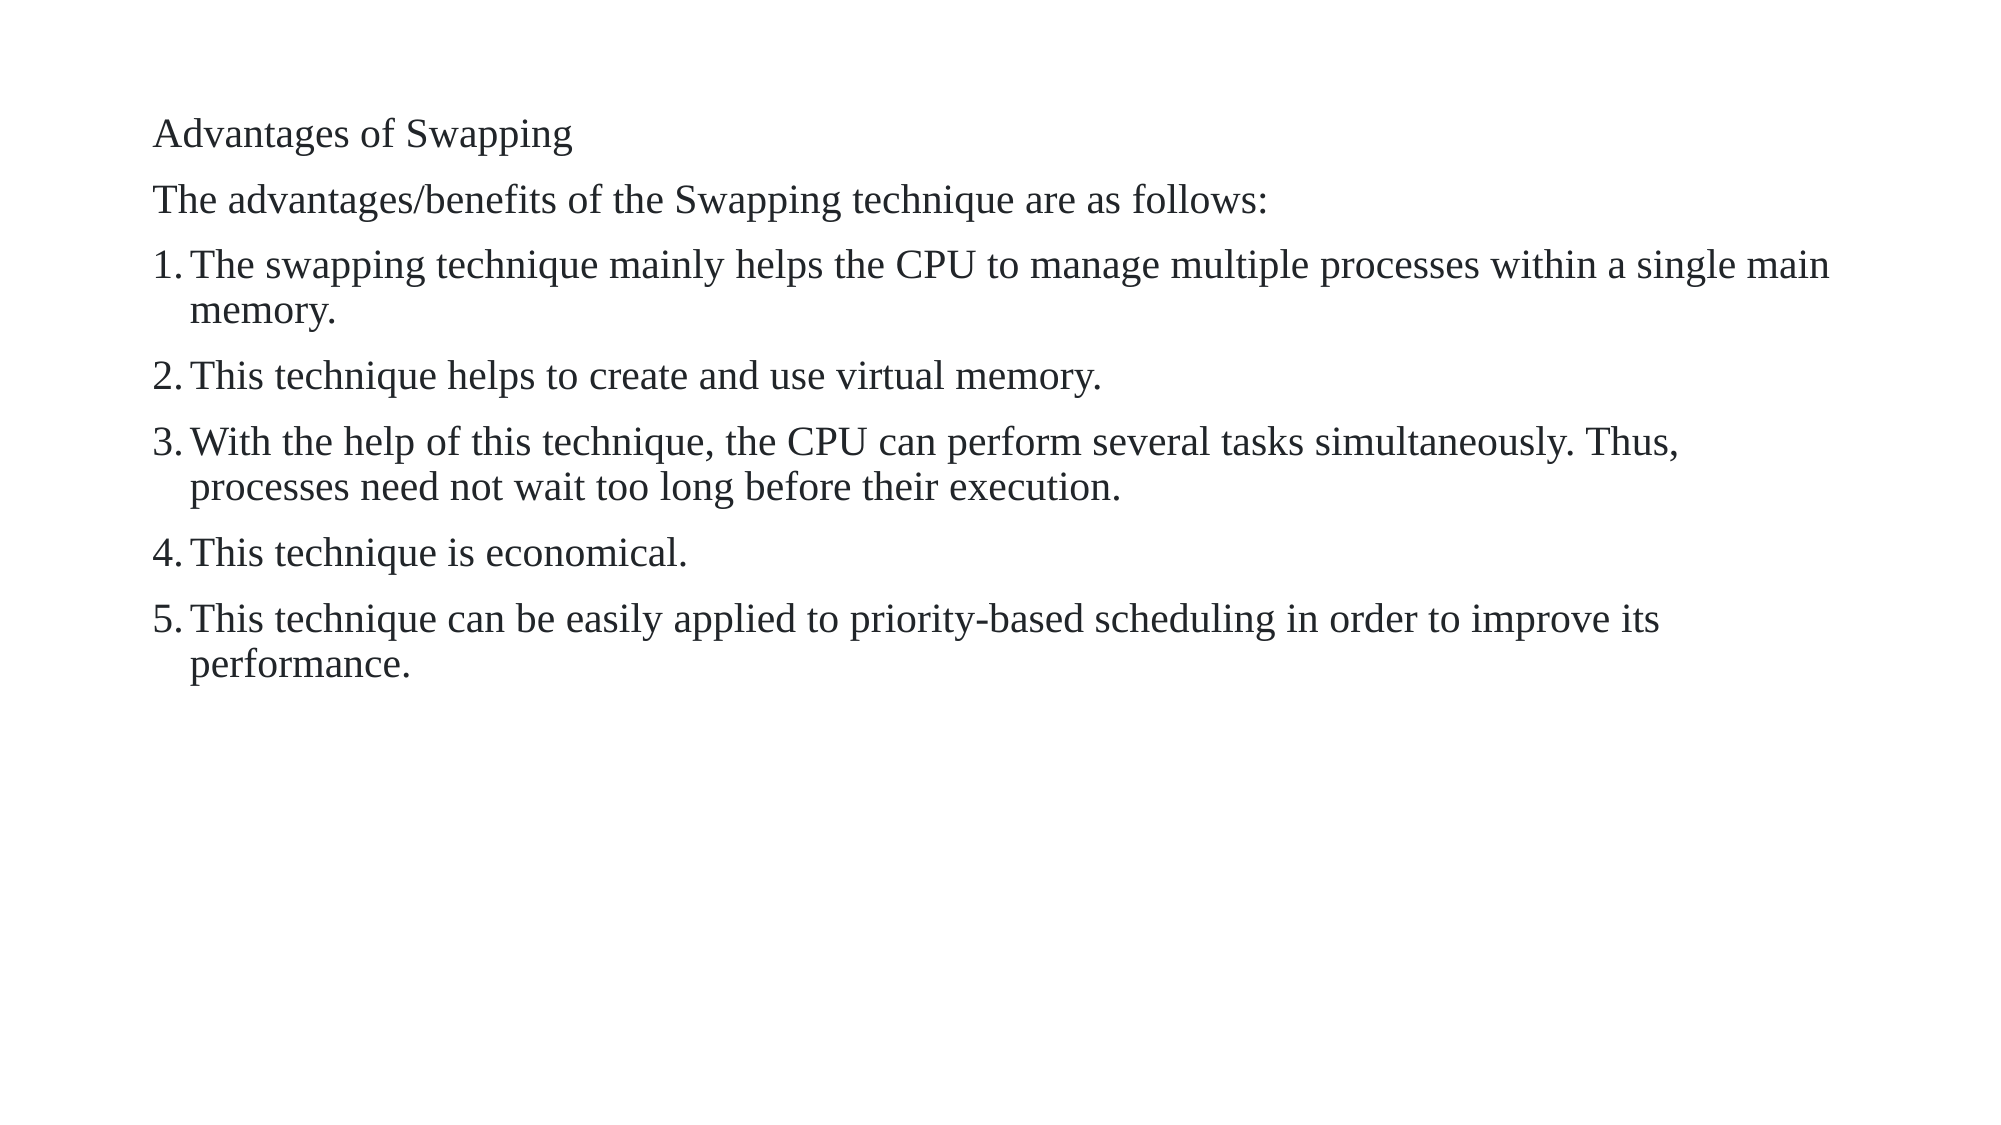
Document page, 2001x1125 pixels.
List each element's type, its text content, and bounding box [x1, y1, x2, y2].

list Advantages of Swapping The advantages/benefits of the Swapping technique are as follows: The swapping technique mainly helps the CPU to manage multiple processes within a single main memory. This technique helps to create and use virtual memory. With the help of this technique, the CPU can perform several tasks simultaneously. Thus, processes need not wait too long before their execution. This technique is economical. This technique can be easily applied to priority-based scheduling in order to improve its performance. [137, 103, 1863, 1014]
